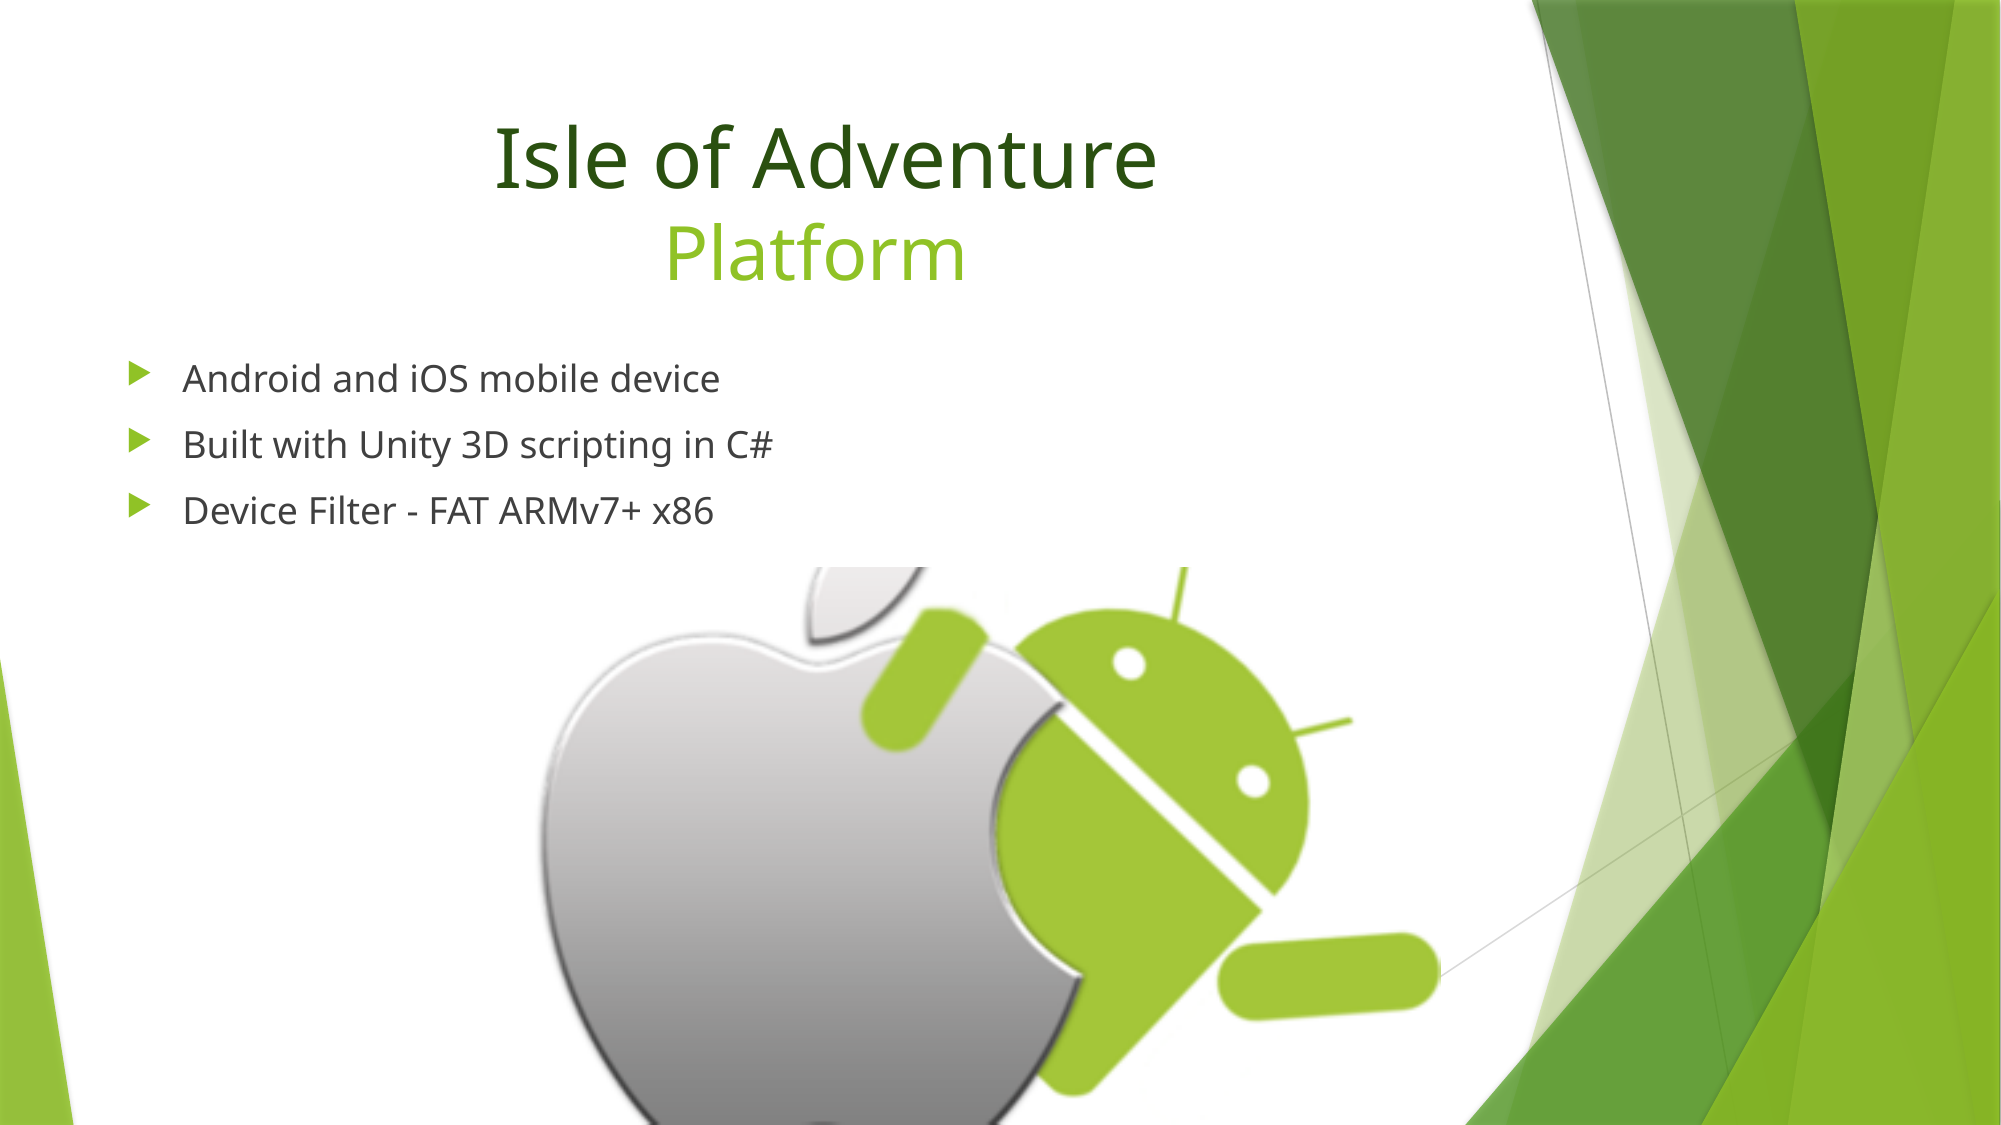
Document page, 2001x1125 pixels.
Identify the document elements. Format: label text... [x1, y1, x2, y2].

picture [485, 567, 1442, 1125]
list Android and iOS mobile device Built with Unity 3D scripting in C# Device Filter - FAT ARMv7+ x86 [111, 348, 866, 602]
title Isle of Adventure Platform [111, 97, 1522, 315]
